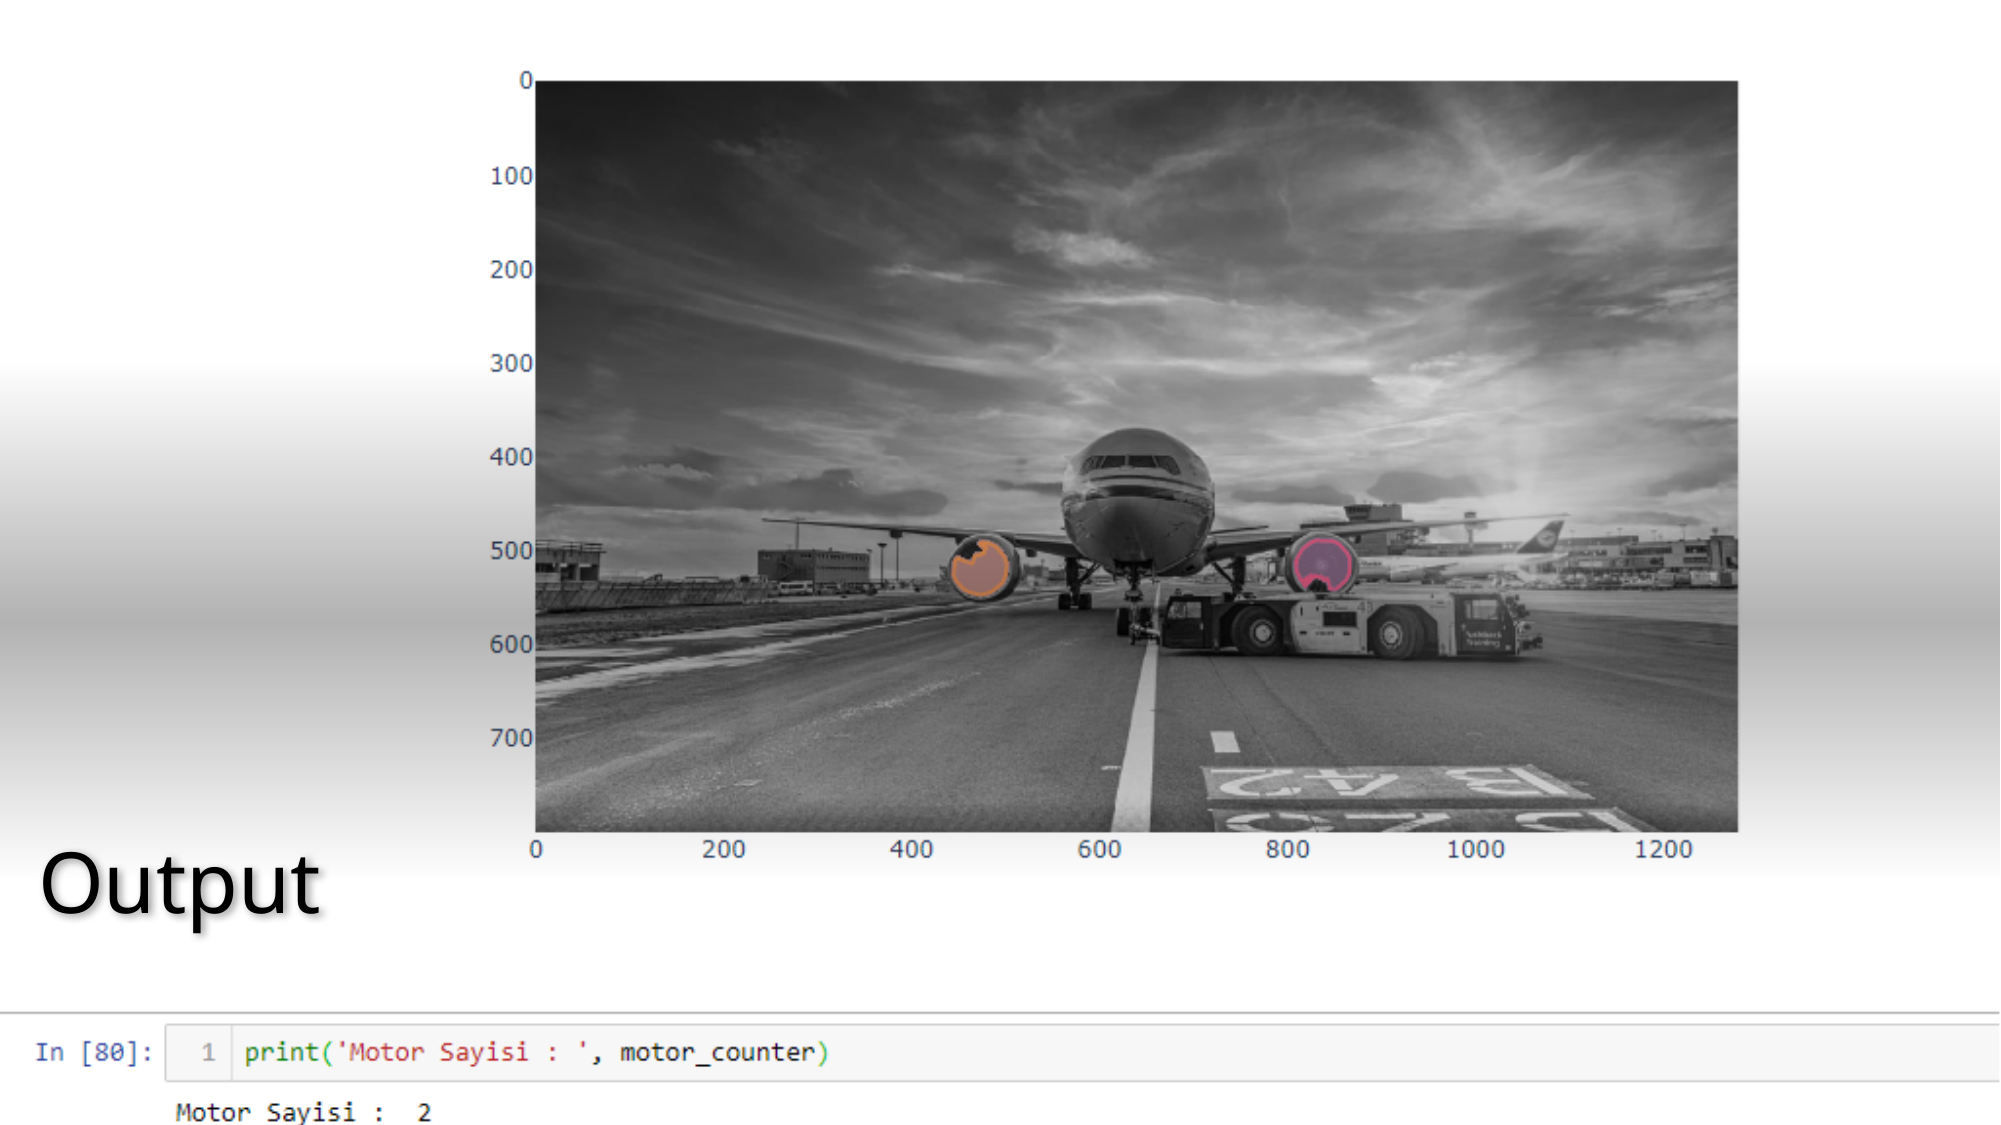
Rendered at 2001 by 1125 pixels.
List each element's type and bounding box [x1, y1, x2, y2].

list [0, 0, 2000, 1125]
